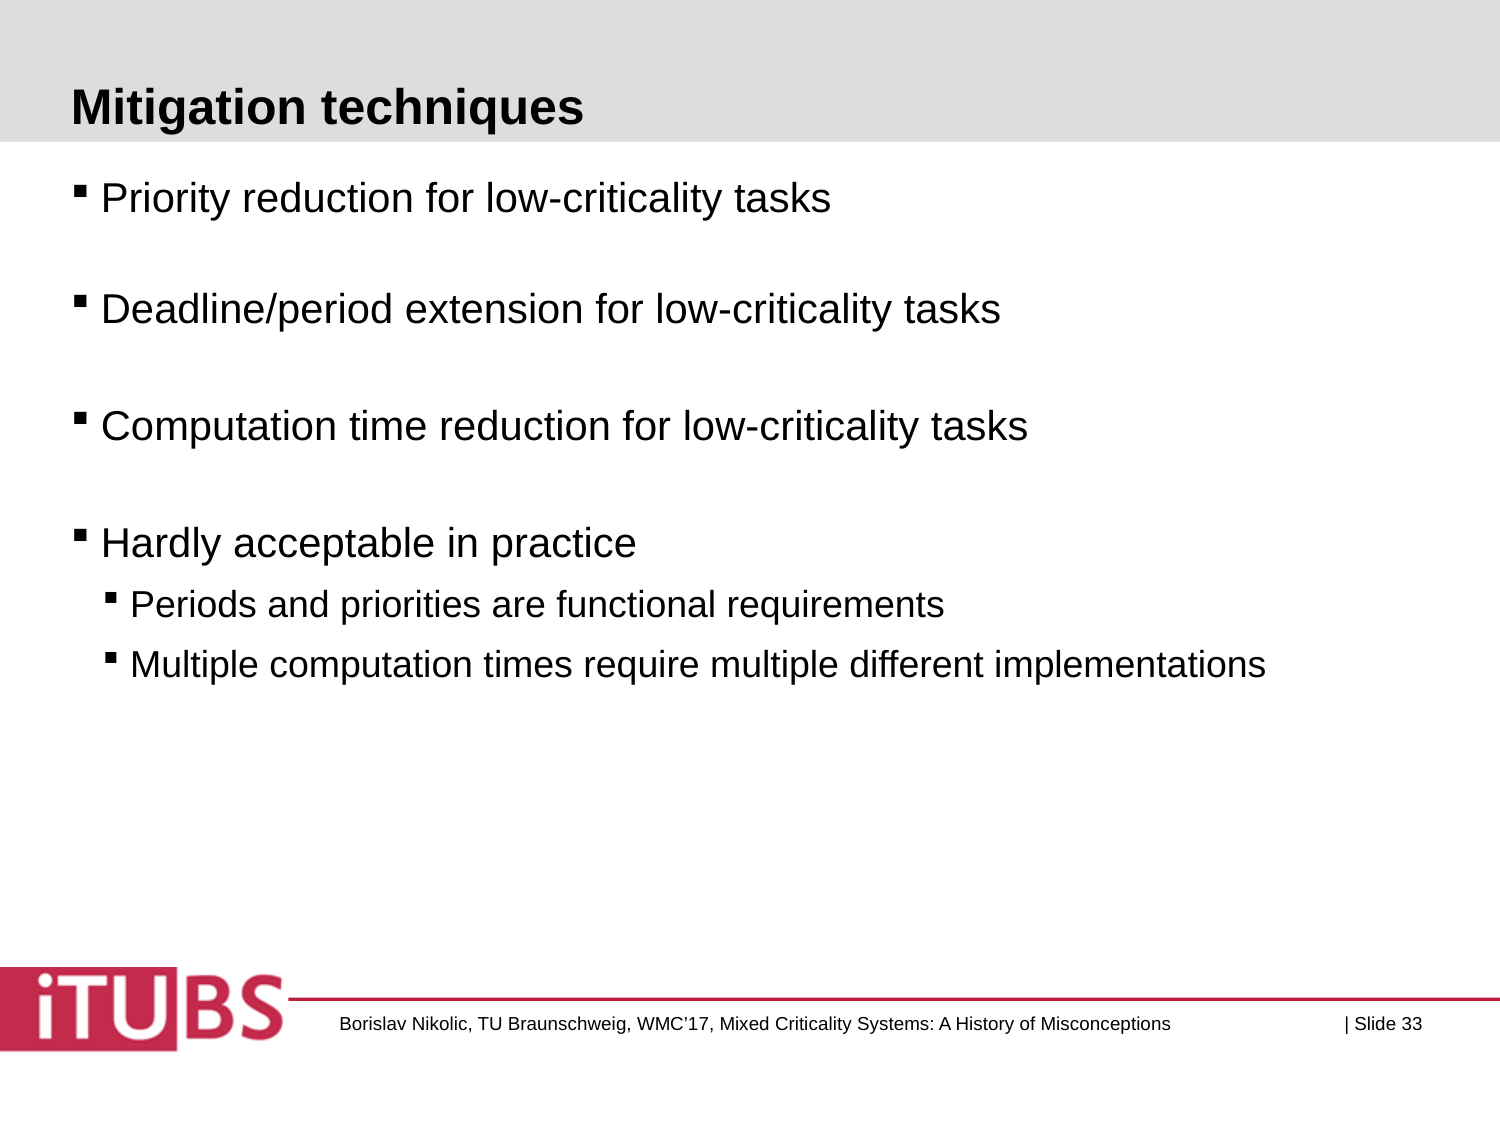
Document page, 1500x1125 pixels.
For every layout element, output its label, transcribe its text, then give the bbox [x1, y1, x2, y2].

list Priority reduction for low-criticality tasks Deadline/period extension for low-criticality tasks Computation time reduction for low-criticality tasks Hardly acceptable in practice Periods and priorities are functional requirements Multiple computation times require multiple different implementations [70, 171, 1445, 954]
title Mitigation techniques [70, 18, 1289, 135]
picture [0, 967, 289, 1059]
